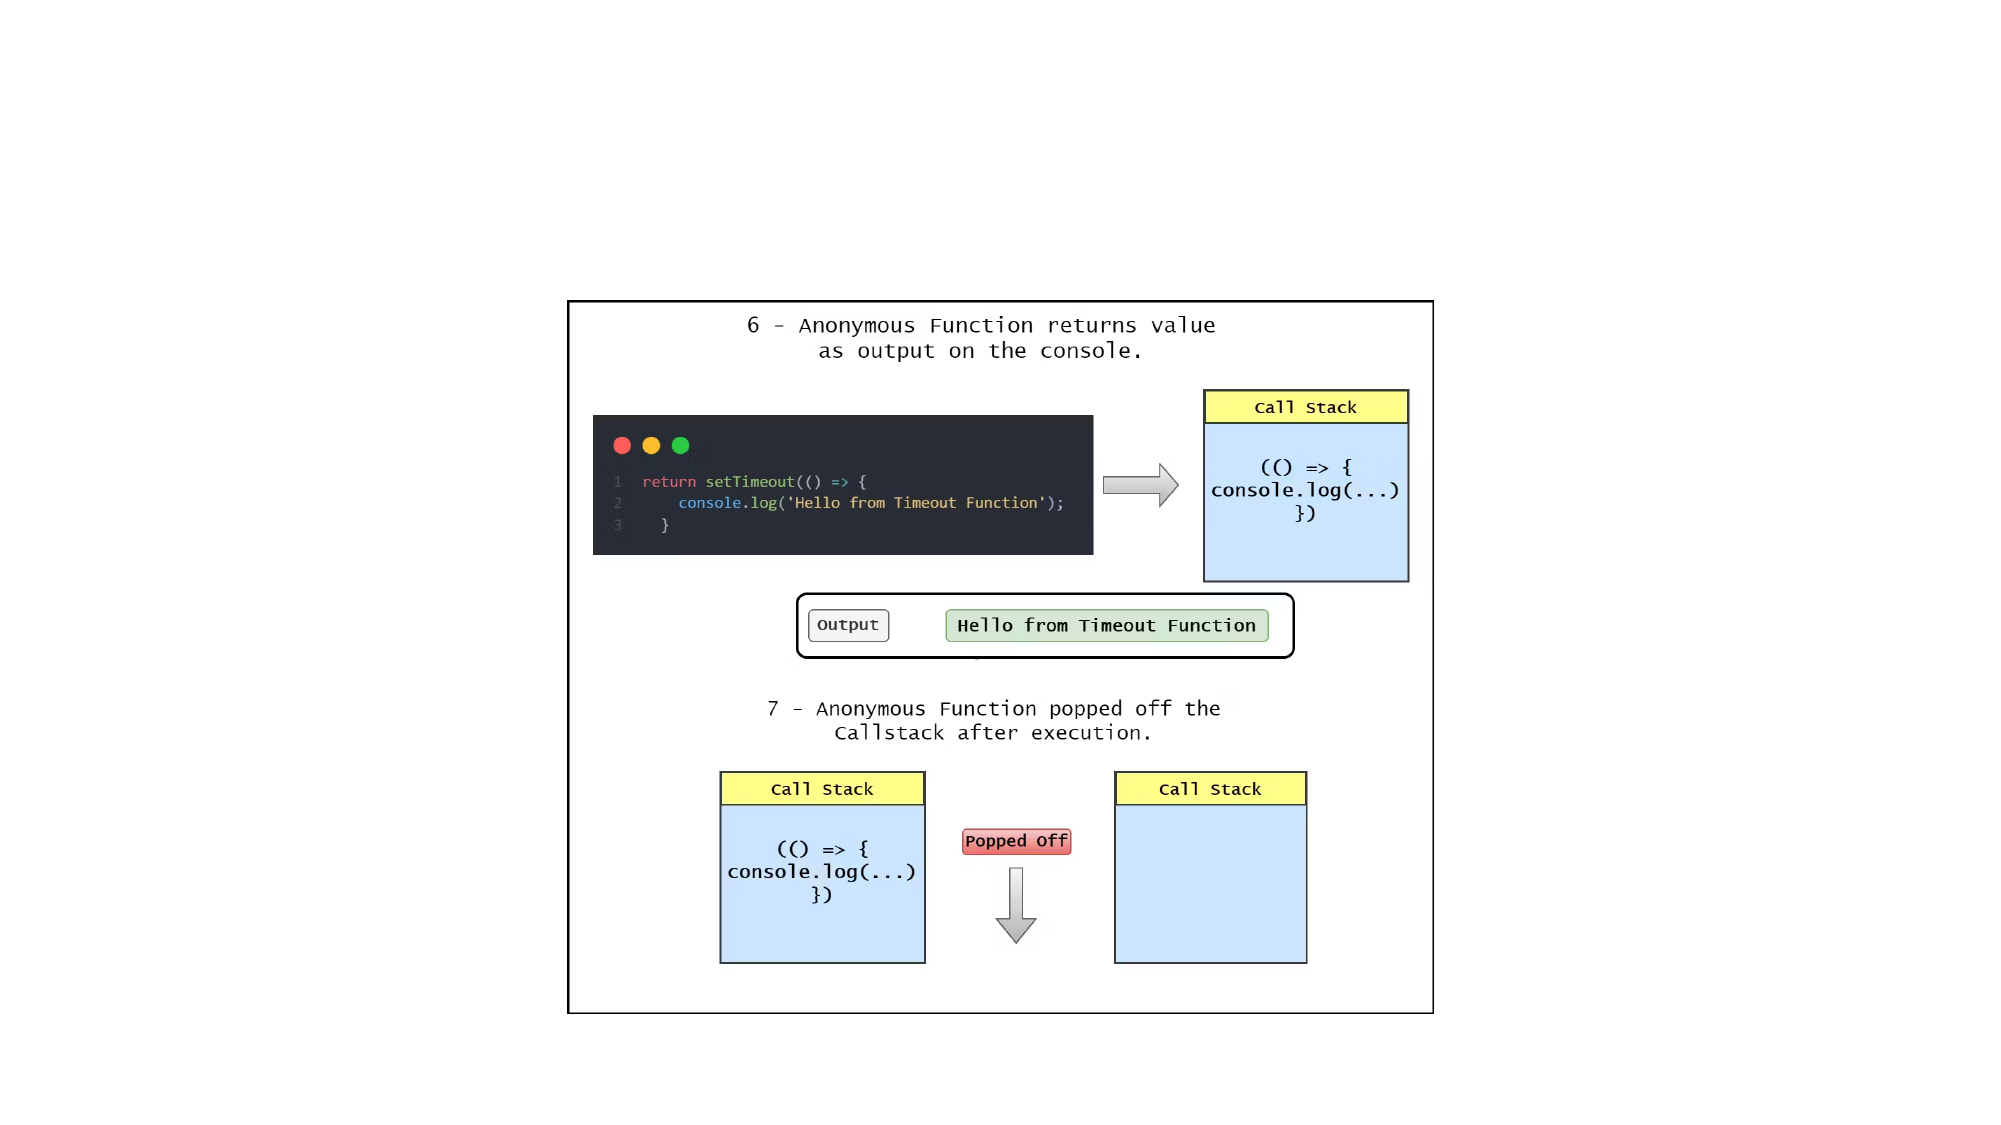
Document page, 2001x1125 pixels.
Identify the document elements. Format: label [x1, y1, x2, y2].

list [566, 299, 1434, 1014]
